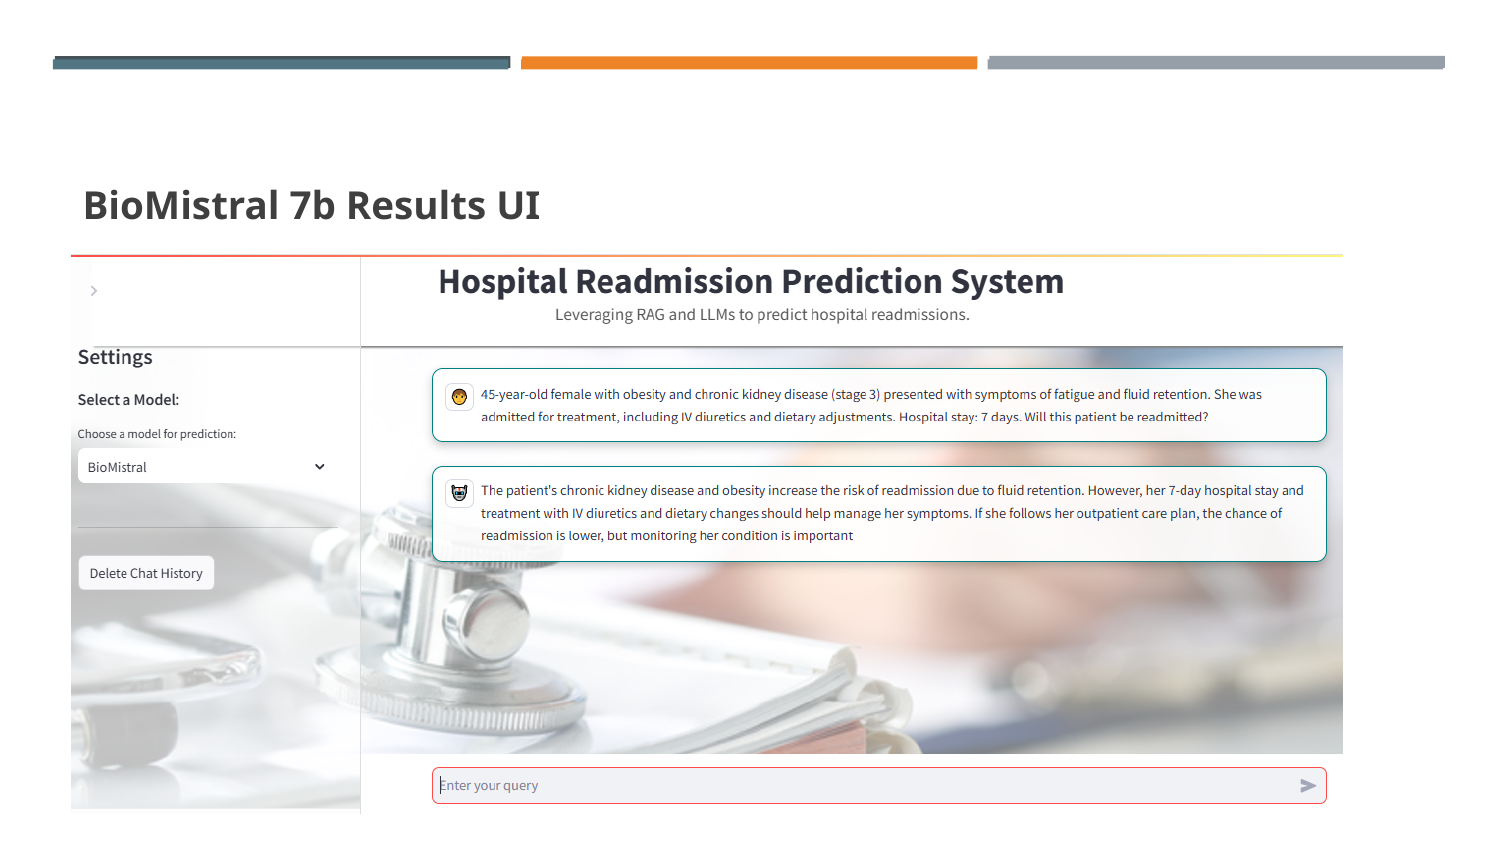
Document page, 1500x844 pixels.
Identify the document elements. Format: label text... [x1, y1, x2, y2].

title BioMistral 7b Results UI [71, 86, 1429, 233]
picture [71, 252, 1344, 815]
